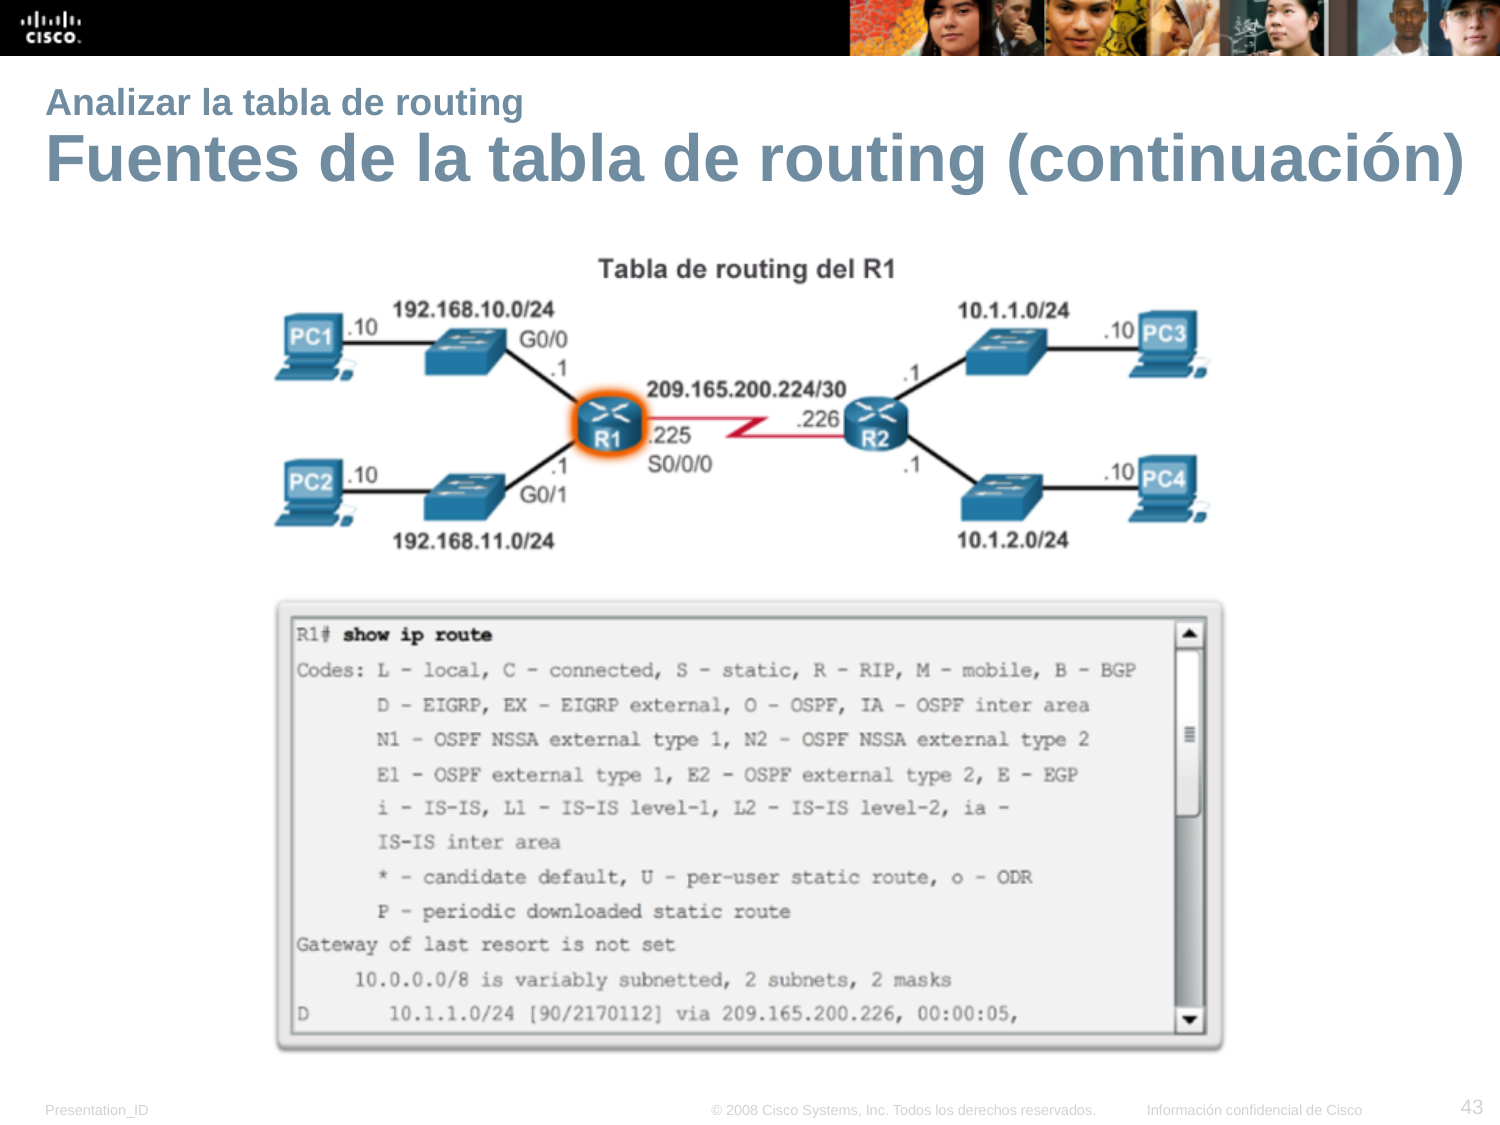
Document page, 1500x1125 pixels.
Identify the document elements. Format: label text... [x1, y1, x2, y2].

picture [0, 0, 1500, 56]
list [255, 246, 1241, 1066]
title Analizar la tabla de routing Fuentes de la tabla de routing (continuación) [31, 64, 1487, 203]
